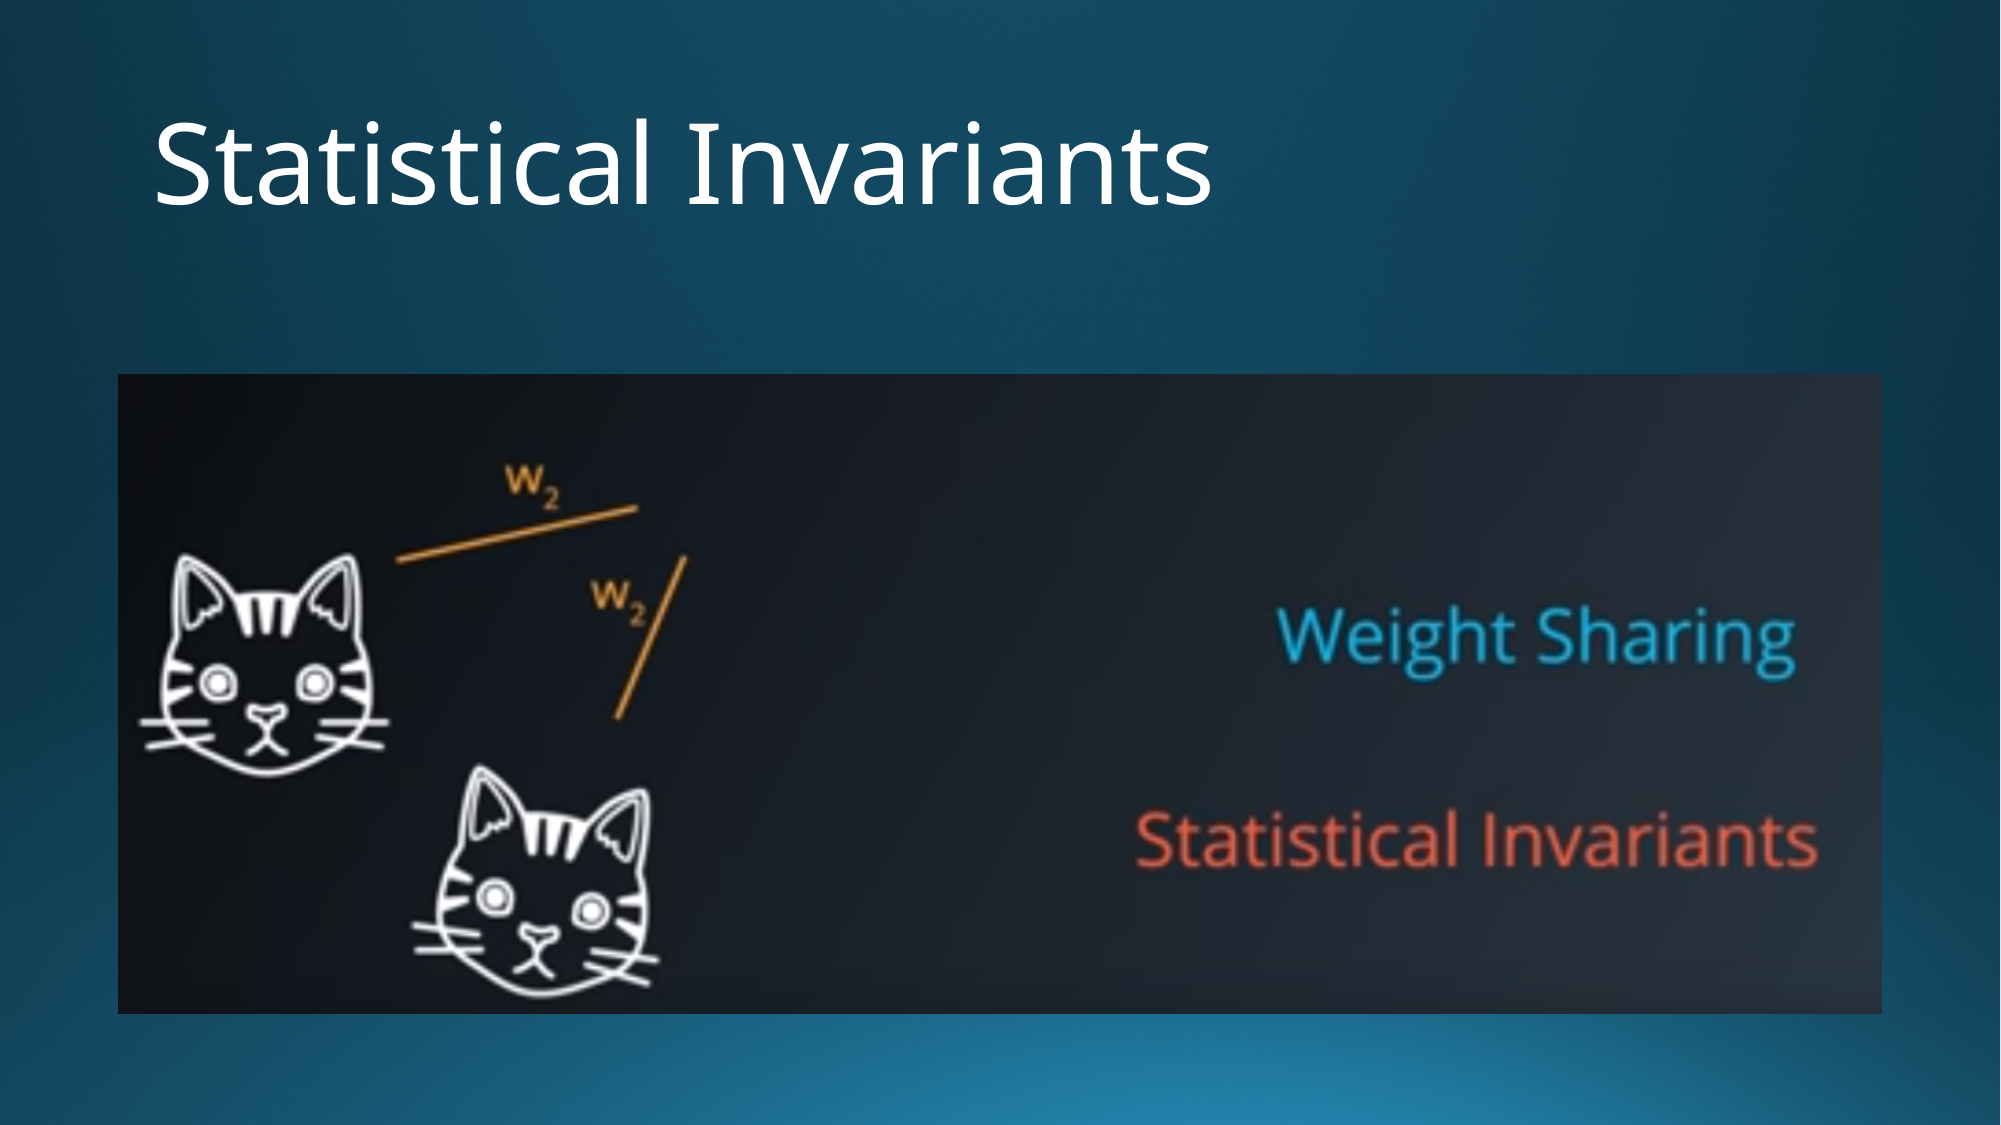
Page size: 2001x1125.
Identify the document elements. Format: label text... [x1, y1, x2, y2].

picture [0, 0, 2001, 1125]
title Statistical Invariants [137, 59, 1863, 278]
